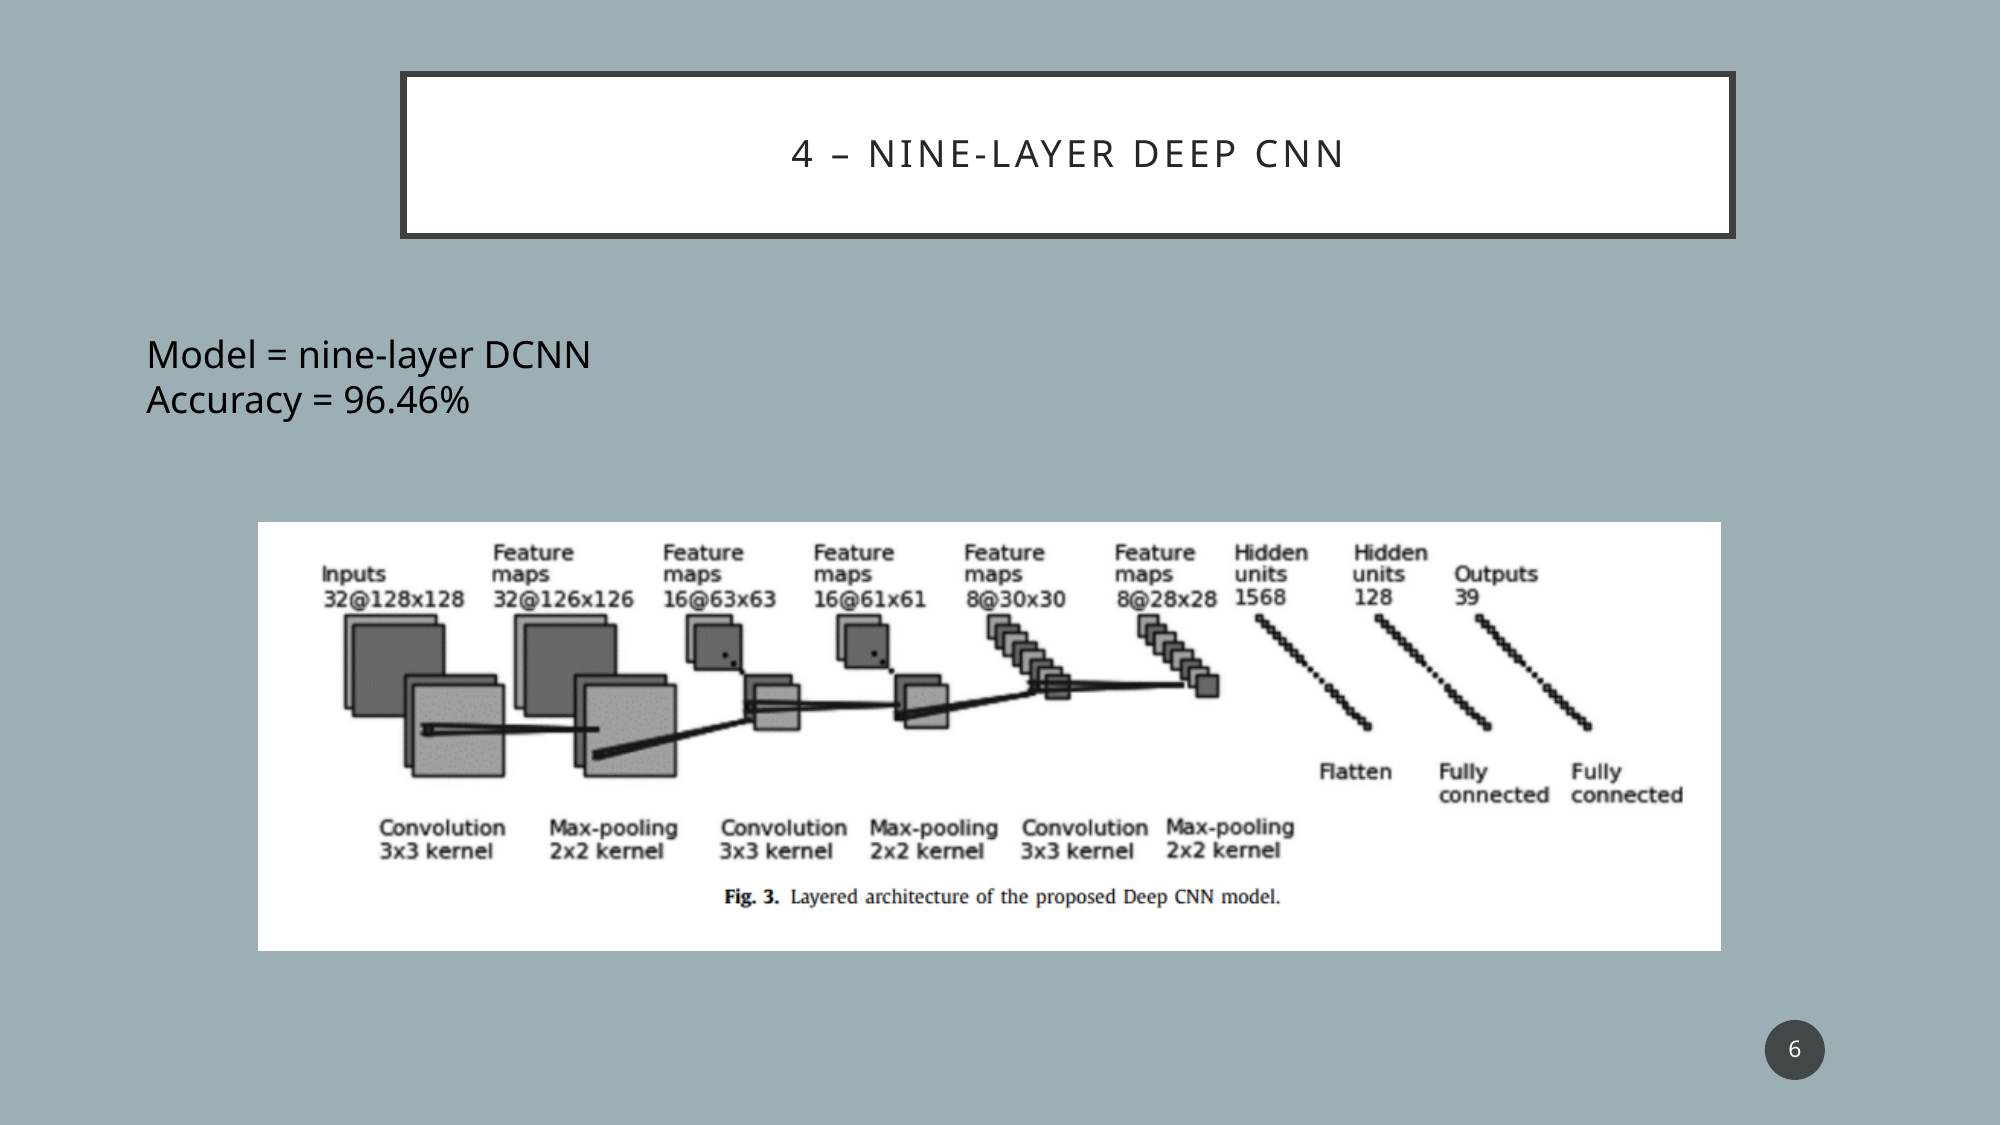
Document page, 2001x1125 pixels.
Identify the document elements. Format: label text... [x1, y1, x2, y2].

title 4 – NINE-LAYER DEEP CNN [400, 71, 1736, 239]
text_box Model = nine-layer DCNN Accuracy = 96.46% [131, 323, 739, 429]
picture [258, 522, 1721, 951]
slide_number 6 [1764, 1019, 1825, 1080]
subtitle [126, 379, 1721, 1050]
